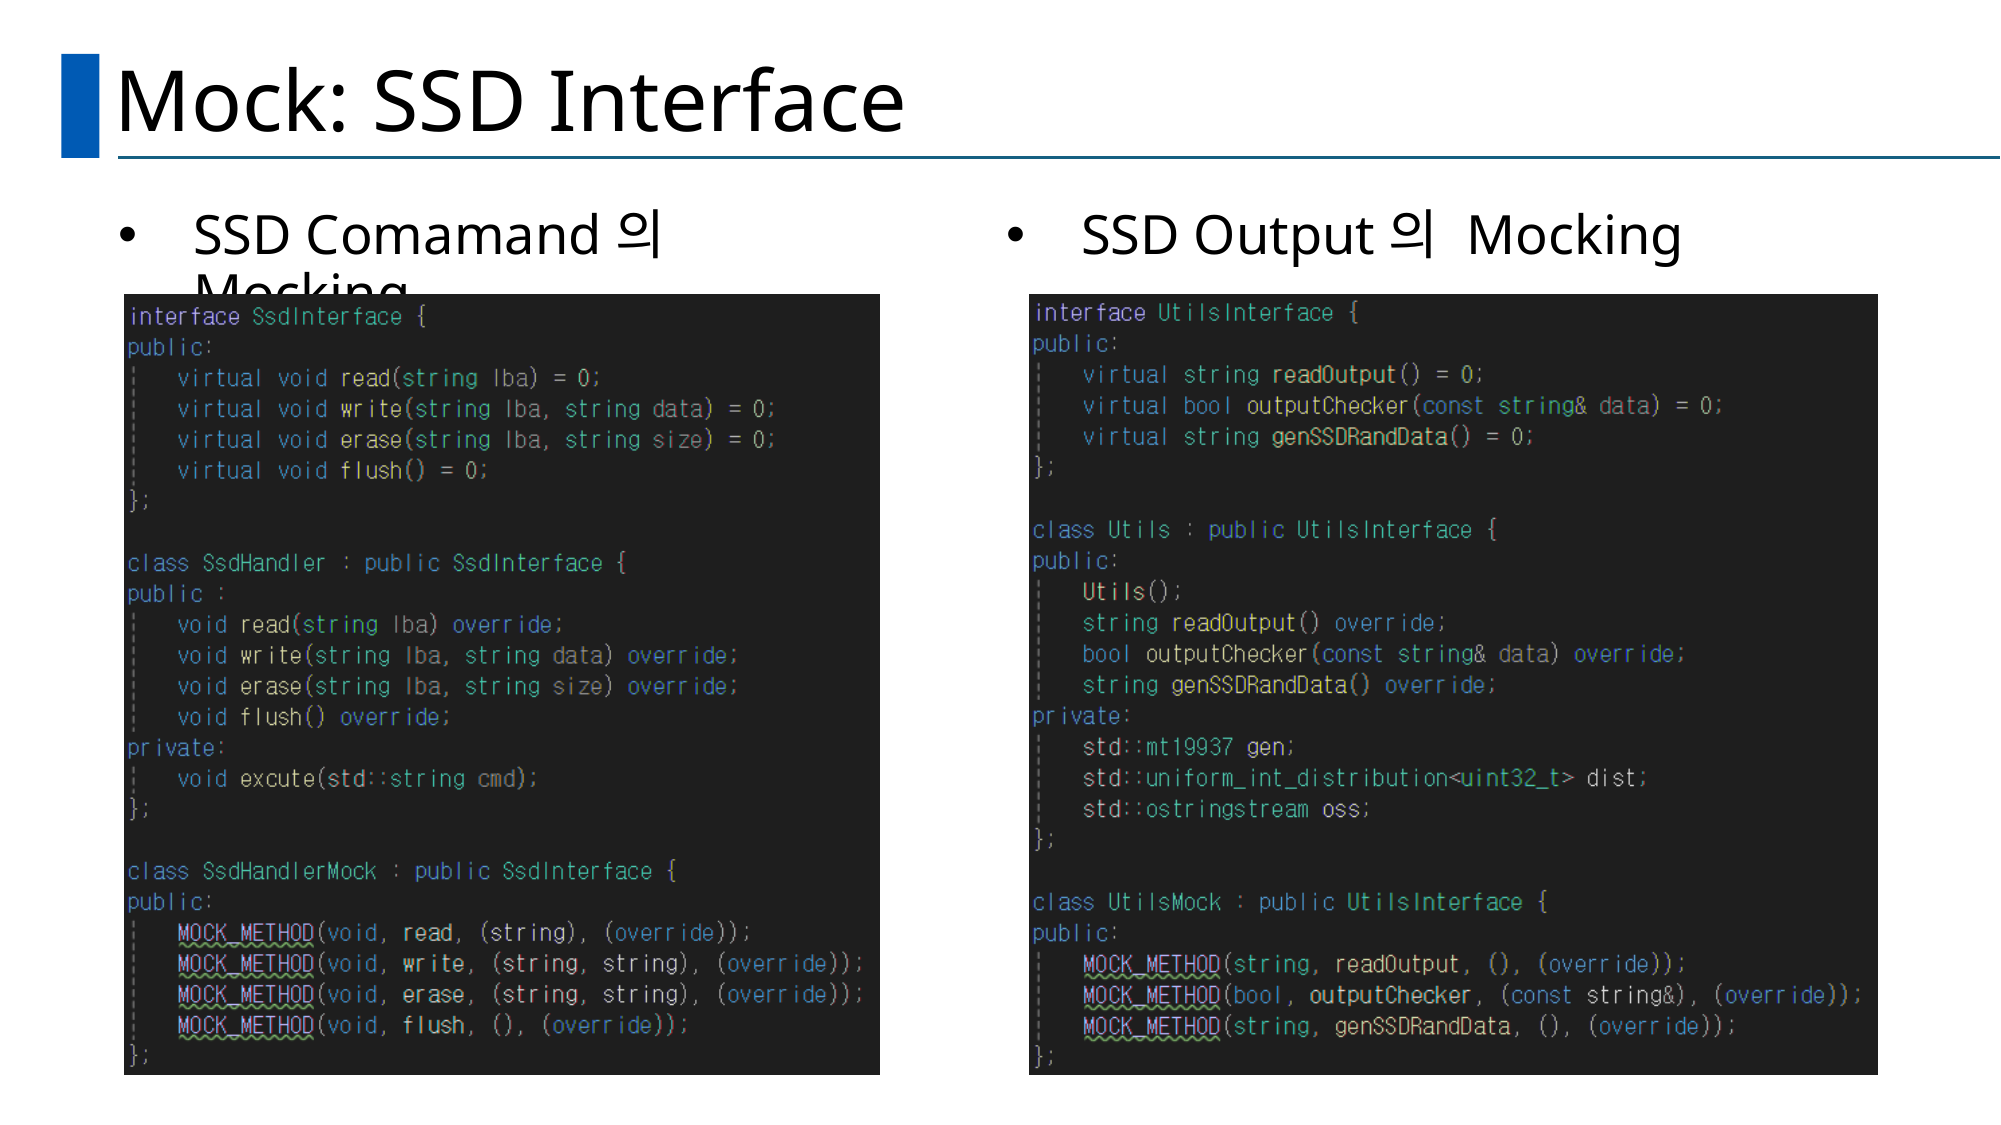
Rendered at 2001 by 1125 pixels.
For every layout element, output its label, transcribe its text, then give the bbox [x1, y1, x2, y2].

picture [124, 294, 880, 1075]
text_box SSD Output의 Mocking [961, 200, 1856, 279]
list SSD Comamand의 Mocking [73, 200, 919, 279]
picture [1029, 294, 1878, 1075]
title Mock: SSD Interface [99, 50, 1825, 158]
